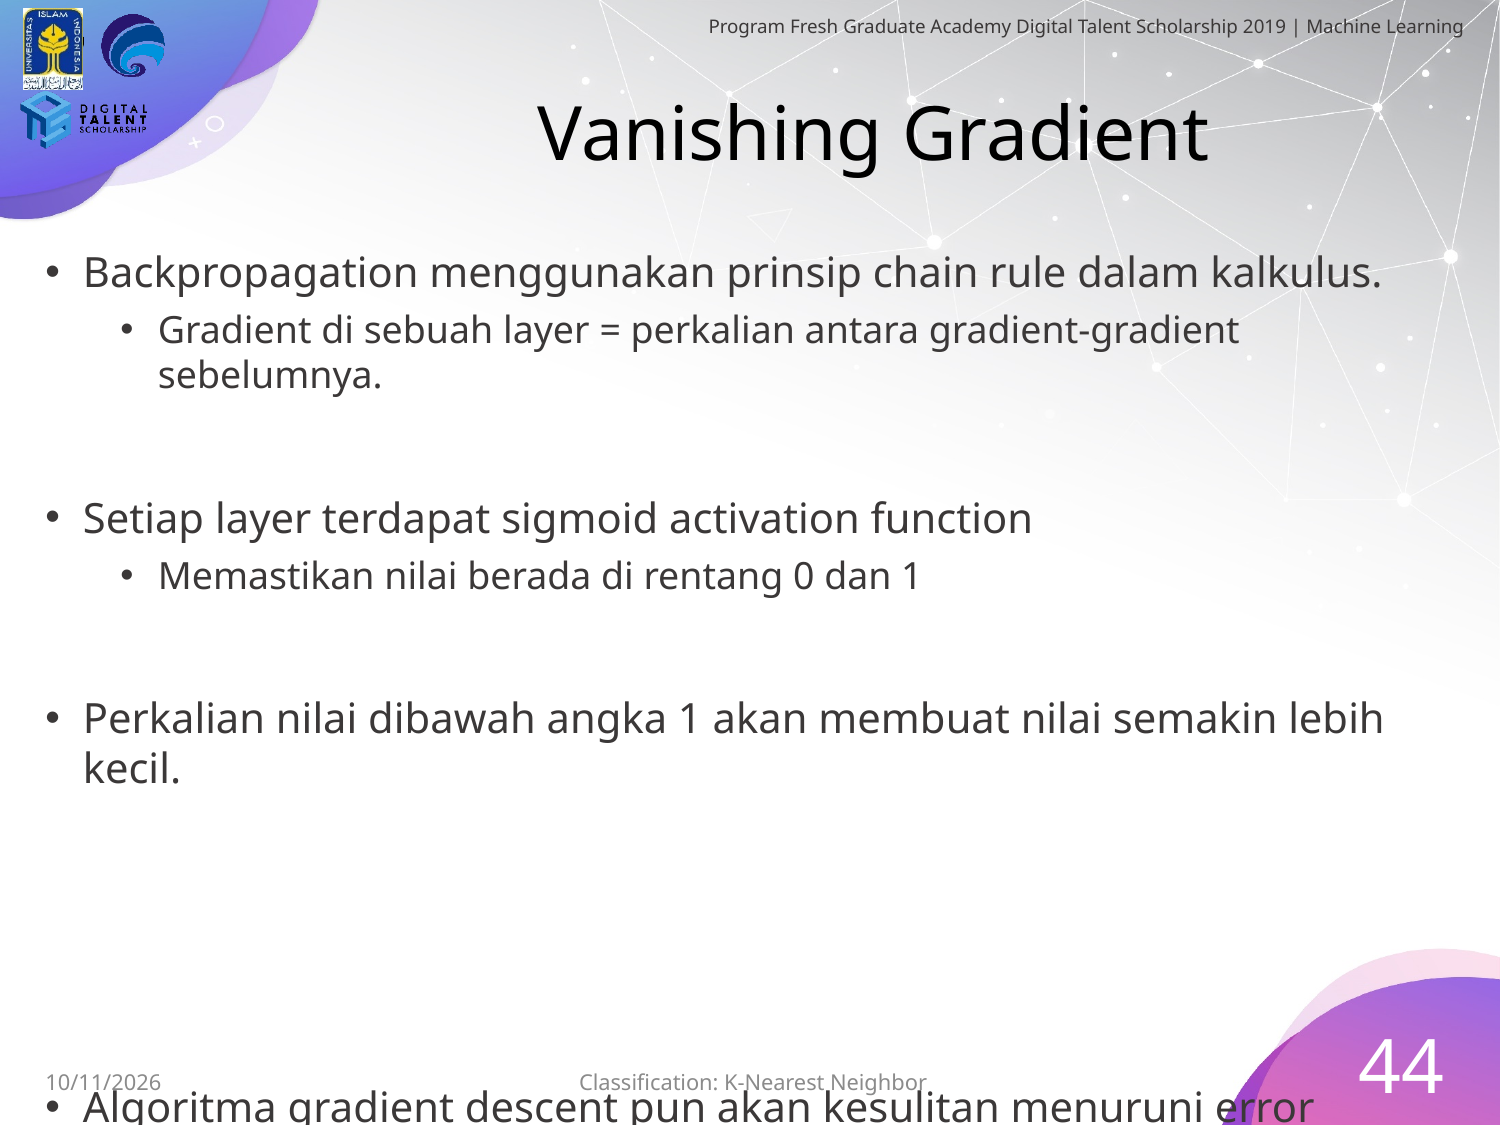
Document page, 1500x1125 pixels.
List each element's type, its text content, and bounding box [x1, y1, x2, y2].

picture [637, 1114, 648, 1119]
picture [153, 1114, 165, 1119]
picture [768, 1114, 778, 1119]
picture [0, 0, 1500, 1125]
picture [956, 1114, 966, 1119]
footer Classification: K-Nearest Neighbor [386, 1053, 1121, 1114]
picture [126, 1114, 138, 1119]
picture [661, 1114, 672, 1119]
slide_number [30, 1053, 272, 1114]
title Vanishing Gradient [271, 66, 1477, 207]
picture [259, 1114, 269, 1119]
picture [1105, 1114, 1116, 1119]
picture [293, 1102, 305, 1119]
picture [895, 1114, 906, 1119]
picture [722, 1114, 732, 1119]
slide_number 44 [1327, 1025, 1477, 1115]
picture [470, 1114, 482, 1119]
